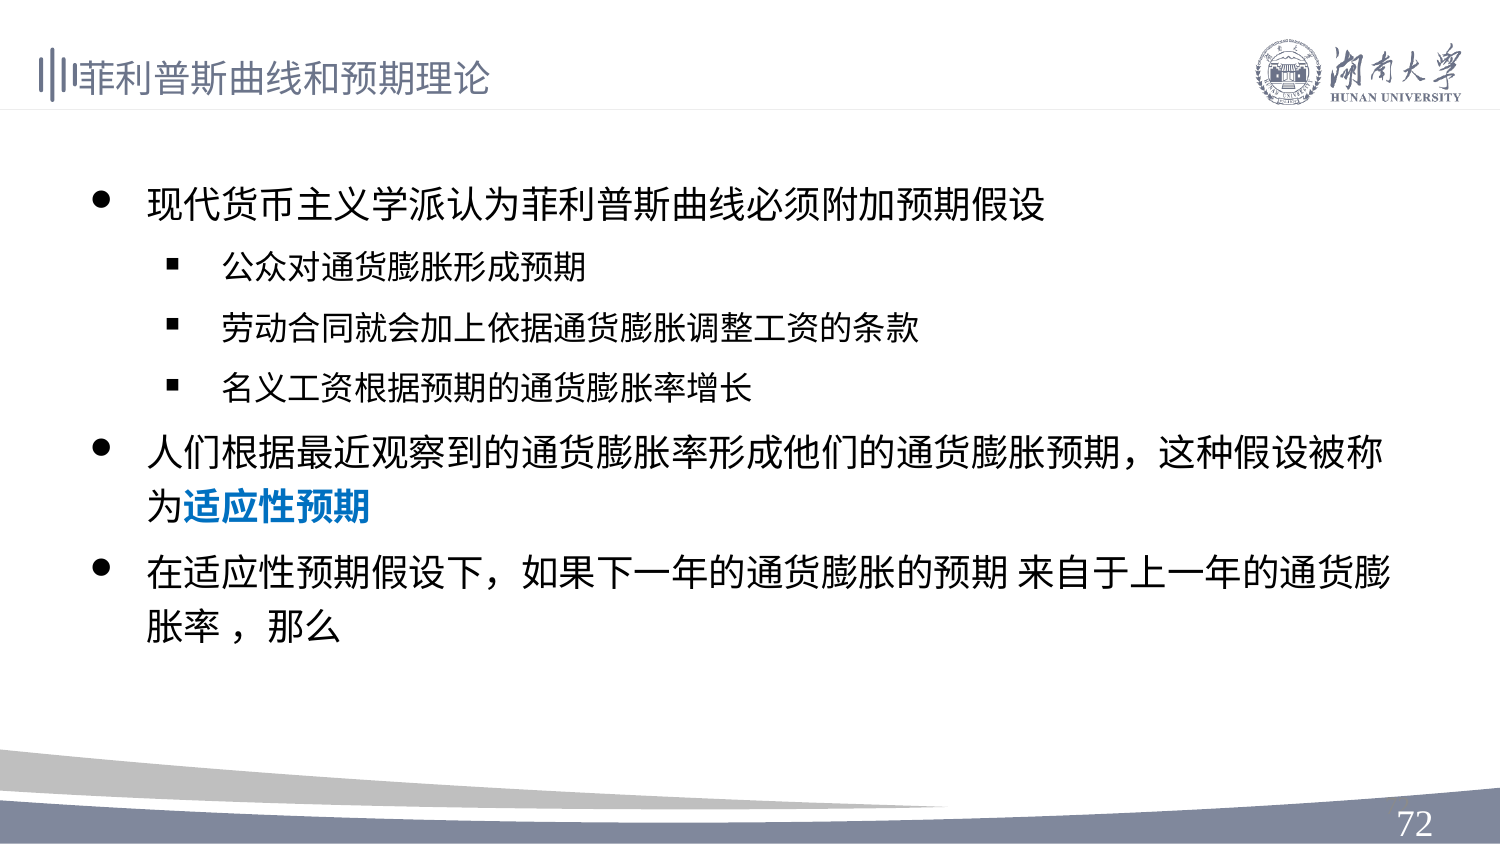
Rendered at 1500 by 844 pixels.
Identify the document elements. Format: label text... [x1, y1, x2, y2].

slide_number 72 [1074, 782, 1425, 827]
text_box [39, 47, 78, 103]
text_box 菲利普斯曲线和预期理论 [78, 47, 1162, 108]
picture [1249, 33, 1465, 109]
